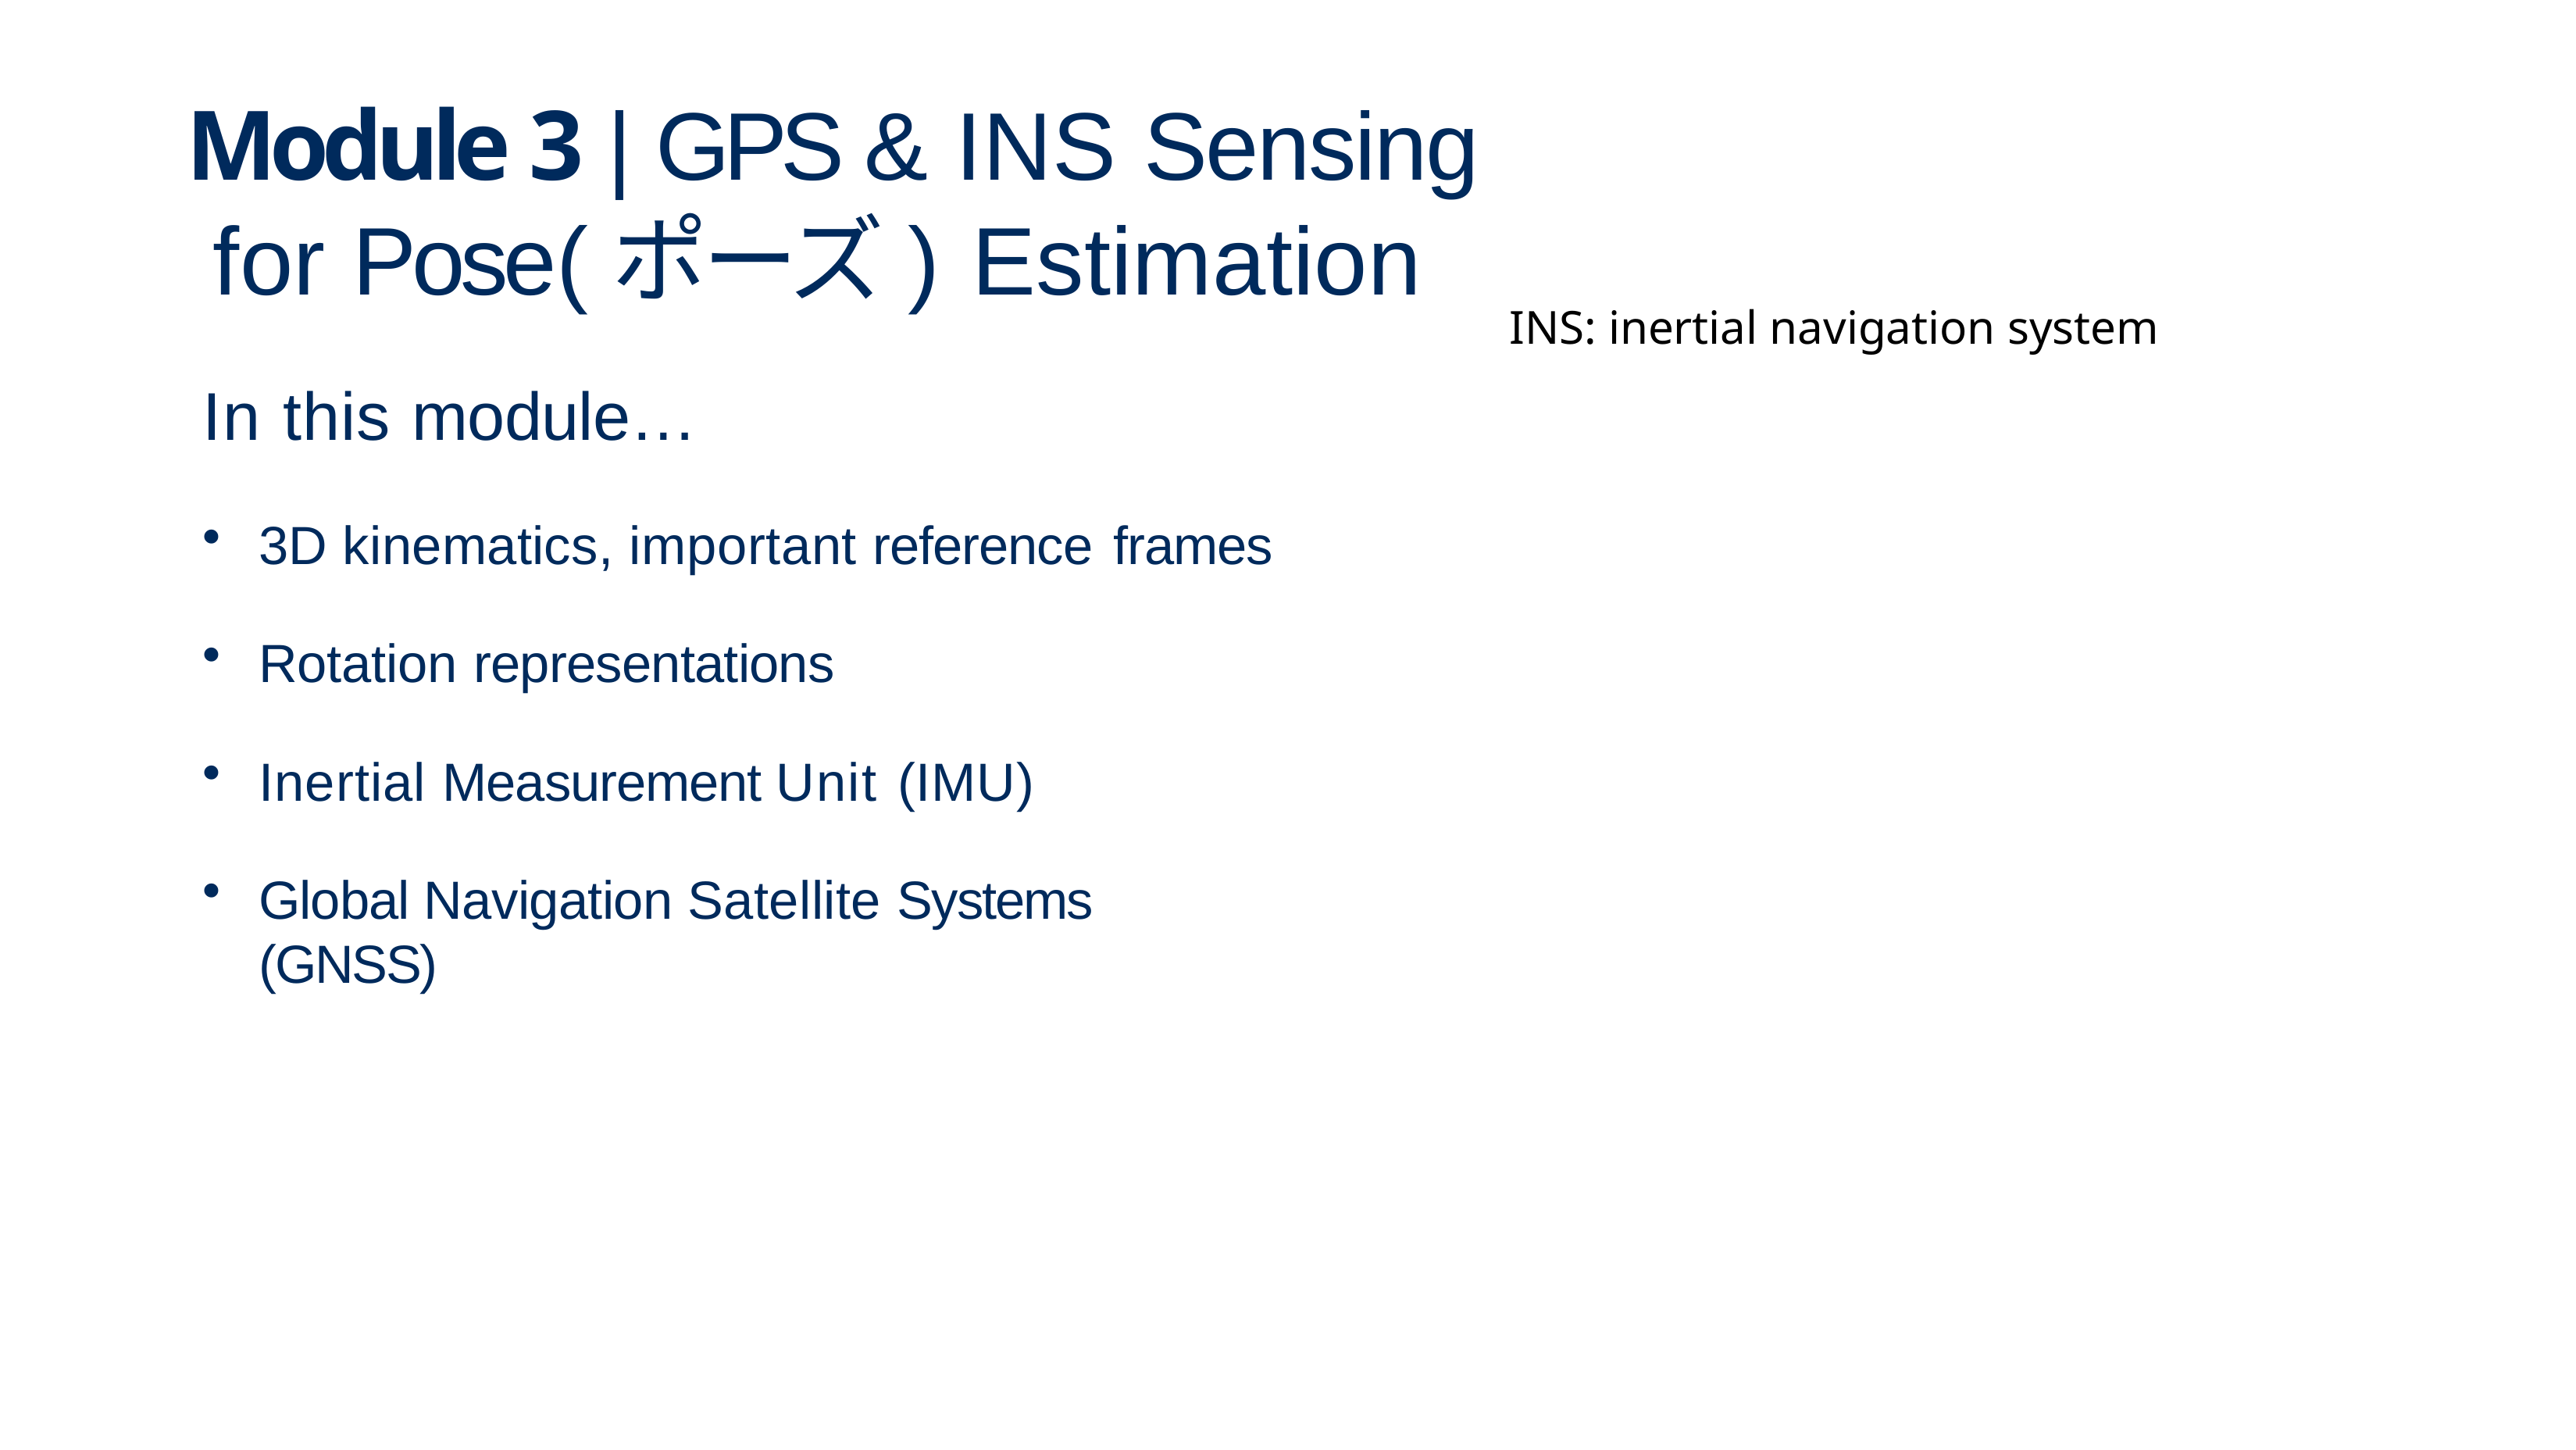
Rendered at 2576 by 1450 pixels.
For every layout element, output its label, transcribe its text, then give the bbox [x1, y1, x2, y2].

text_box INS: inertial navigation system [1497, 292, 2183, 359]
text_box In this module… 3D kinematics, important reference frames Rotation representations Inertial Measurement Unit (IMU) Global Navigation Satellite Systems (GNSS) [201, 370, 1295, 995]
title Module 3 | GPS & INS Sensing for Pose(ポーズ) Estimation [184, 81, 1497, 326]
